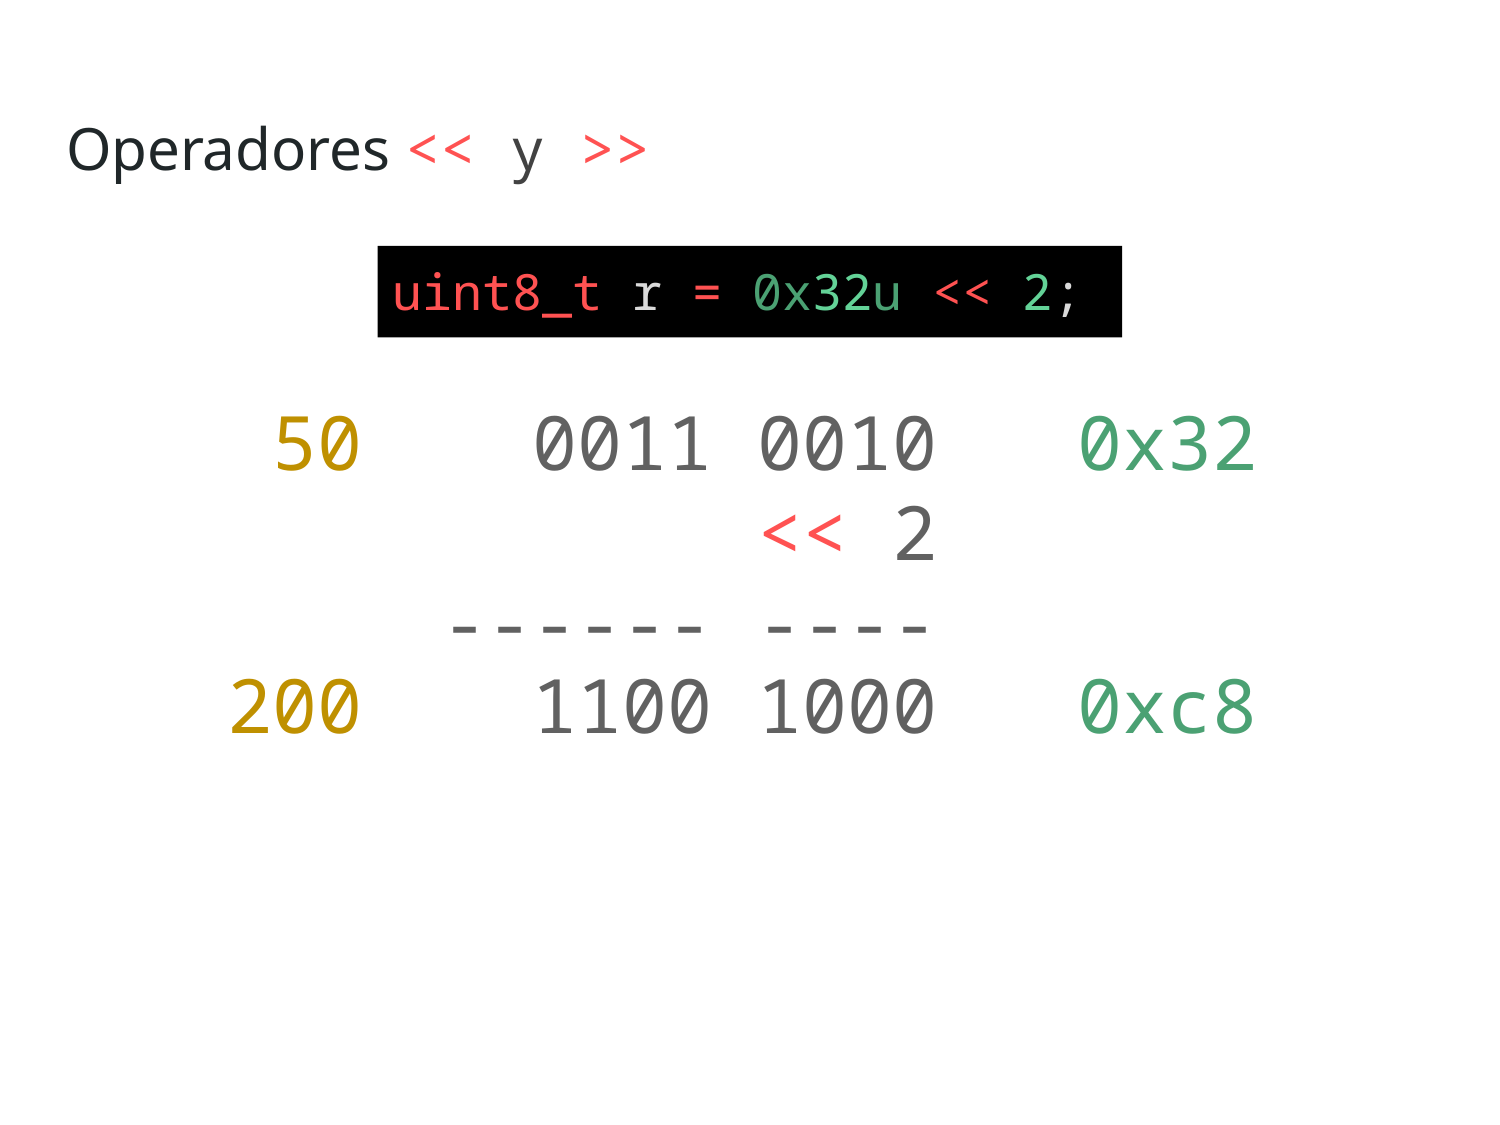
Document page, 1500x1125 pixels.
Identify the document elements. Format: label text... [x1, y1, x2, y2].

text_box 50 [209, 380, 378, 643]
text_box 0011 0010 << 2 ------ ---- [378, 380, 953, 643]
text_box uint8_t r = 0x32u << 2; [377, 245, 1123, 338]
text_box 1100 1000 [378, 643, 953, 769]
title Operadores << y >> [51, 97, 1449, 223]
text_box 0x32 [1061, 380, 1285, 643]
text_box 0xc8 [1061, 643, 1285, 769]
text_box 200 [209, 643, 378, 769]
